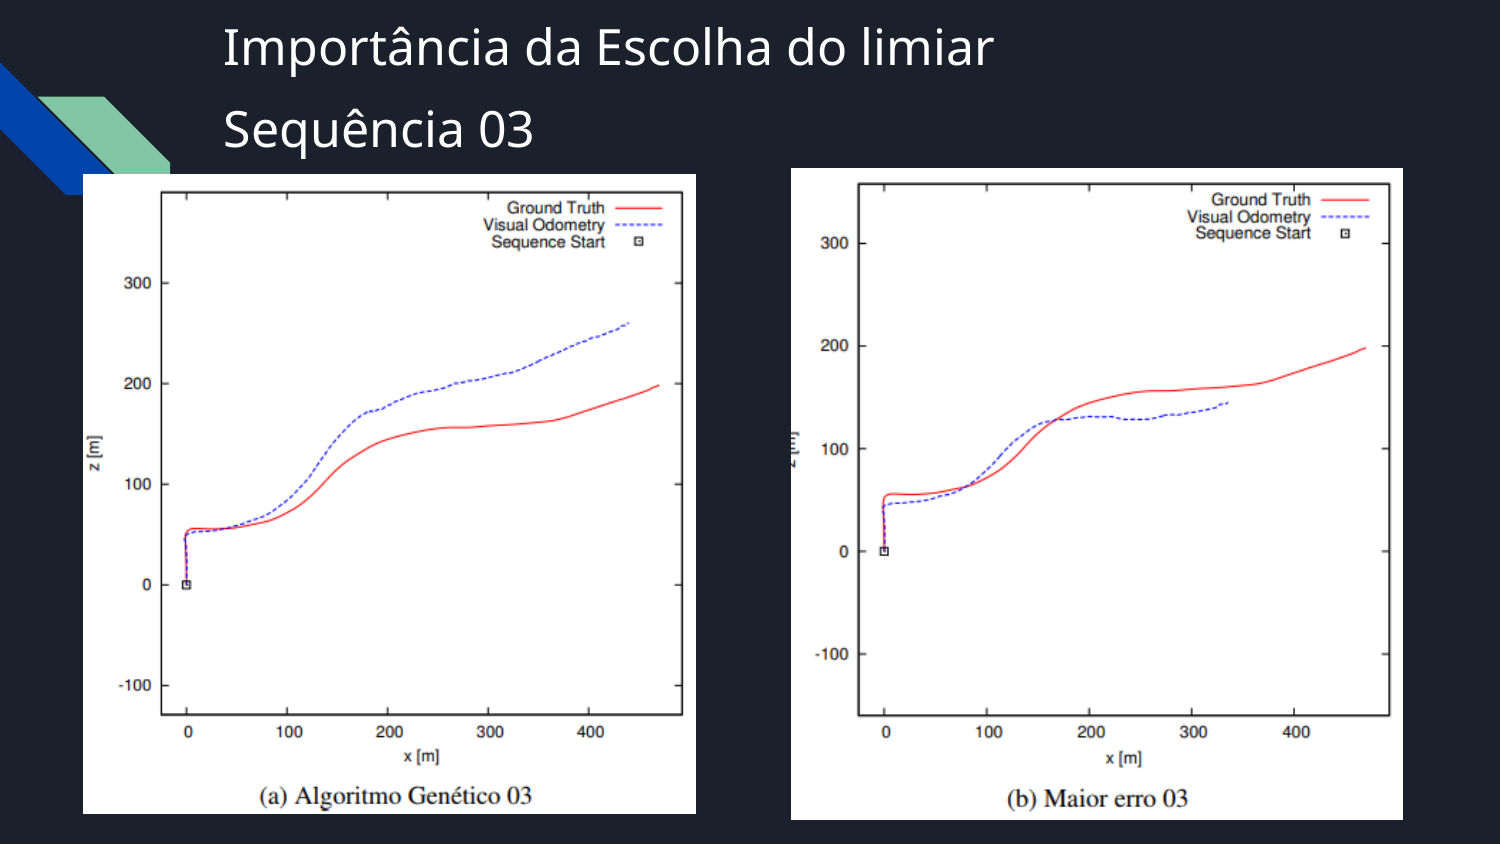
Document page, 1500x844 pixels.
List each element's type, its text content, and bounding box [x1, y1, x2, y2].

picture [790, 168, 1403, 820]
picture [83, 174, 696, 814]
title Sequência 03 [208, 82, 1225, 232]
title Importância da Escolha do limiar [208, 0, 1457, 150]
